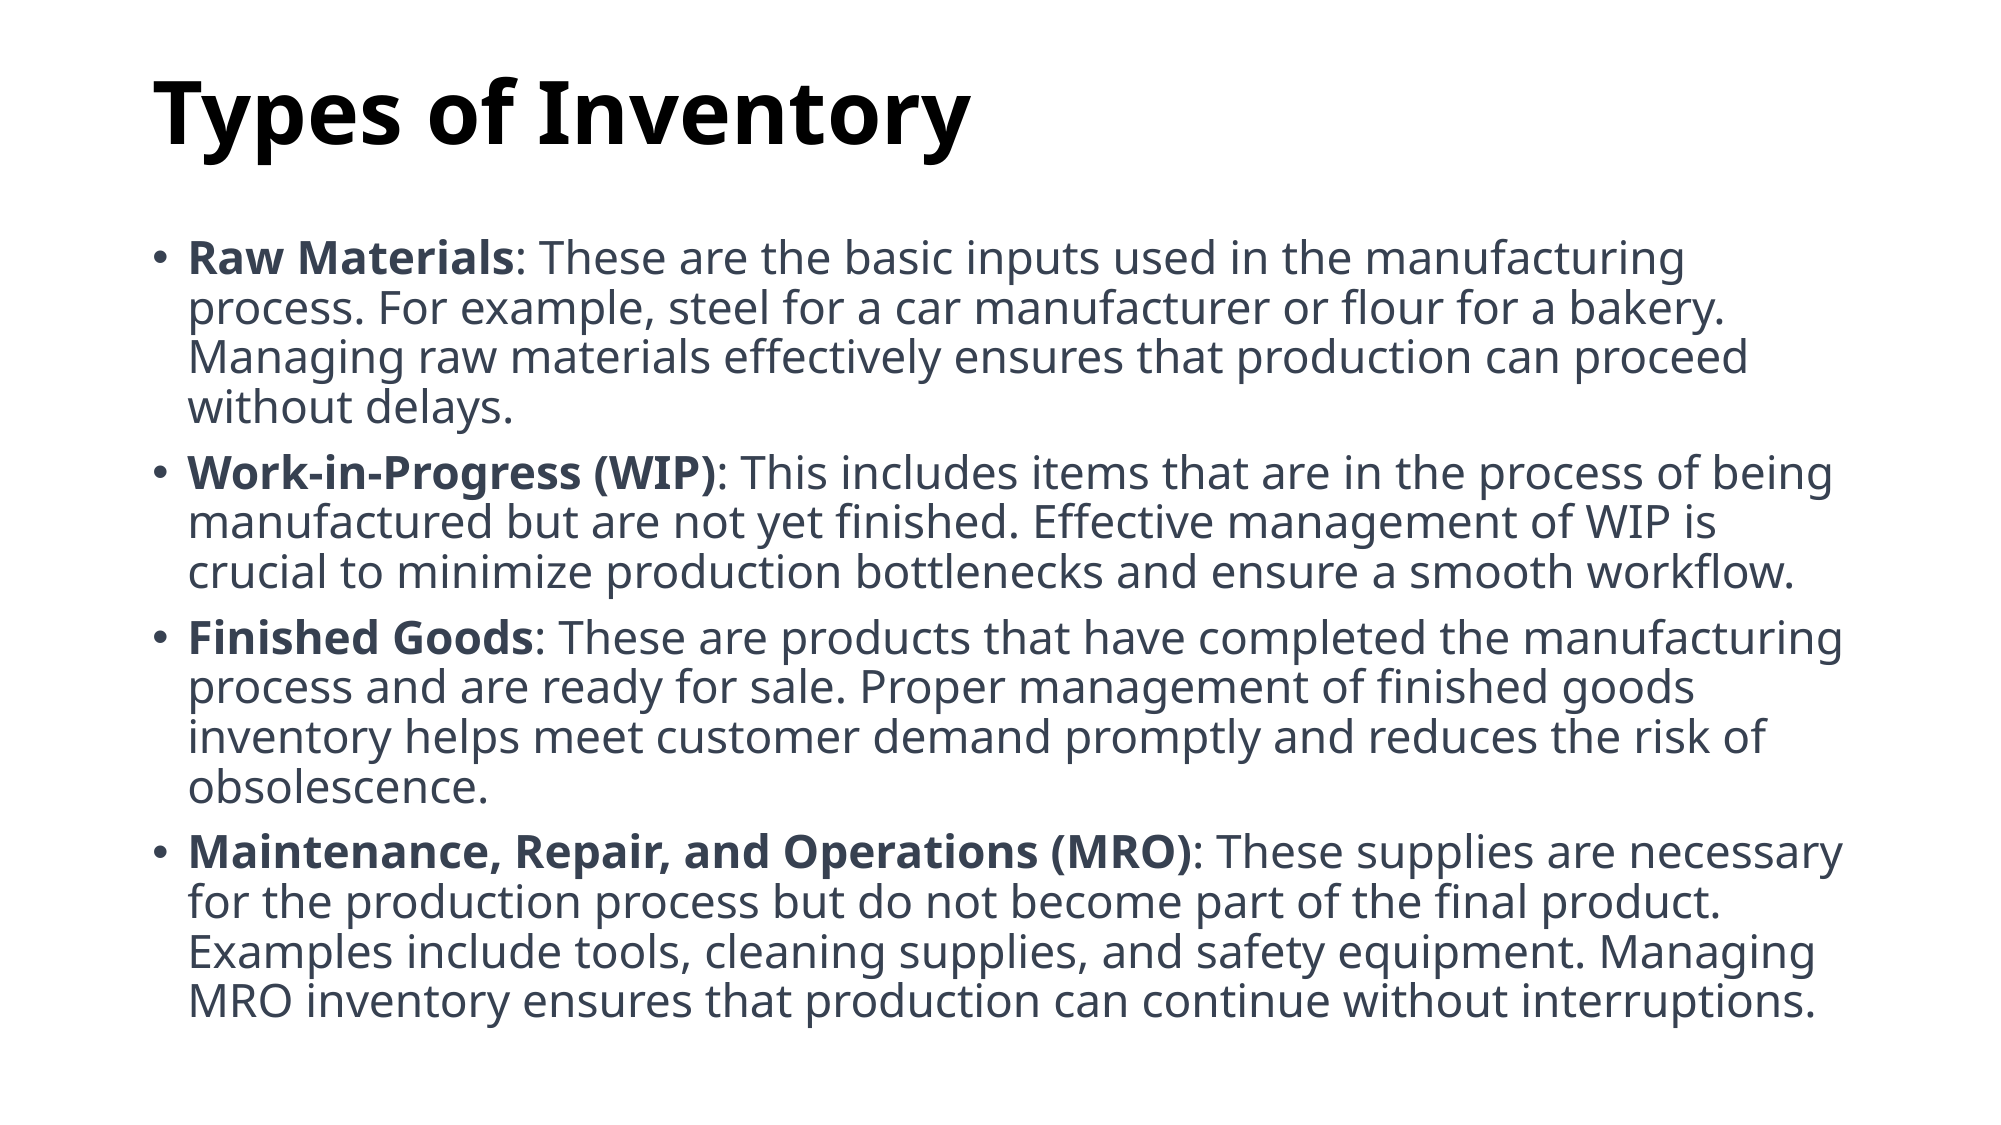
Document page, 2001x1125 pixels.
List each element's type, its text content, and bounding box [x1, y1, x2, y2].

title Types of Inventory [137, 59, 1863, 227]
list Raw Materials: These are the basic inputs used in the manufacturing process. For example, steel for a car manufacturer or flour for a bakery. Managing raw materials effectively ensures that production can proceed without delays. Work-in-Progress (WIP): This includes items that are in the process of being manufactured but are not yet finished. Effective management of WIP is crucial to minimize production bottlenecks and ensure a smooth workflow. Finished Goods: These are products that have completed the manufacturing process and are ready for sale. Proper management of finished goods inventory helps meet customer demand promptly and reduces the risk of obsolescence. Maintenance, Repair, and Operations (MRO): These supplies are necessary for the production process but do not become part of the final product. Examples include tools, cleaning supplies, and safety equipment. Managing MRO inventory ensures that production can continue without interruptions. [137, 227, 1863, 1052]
